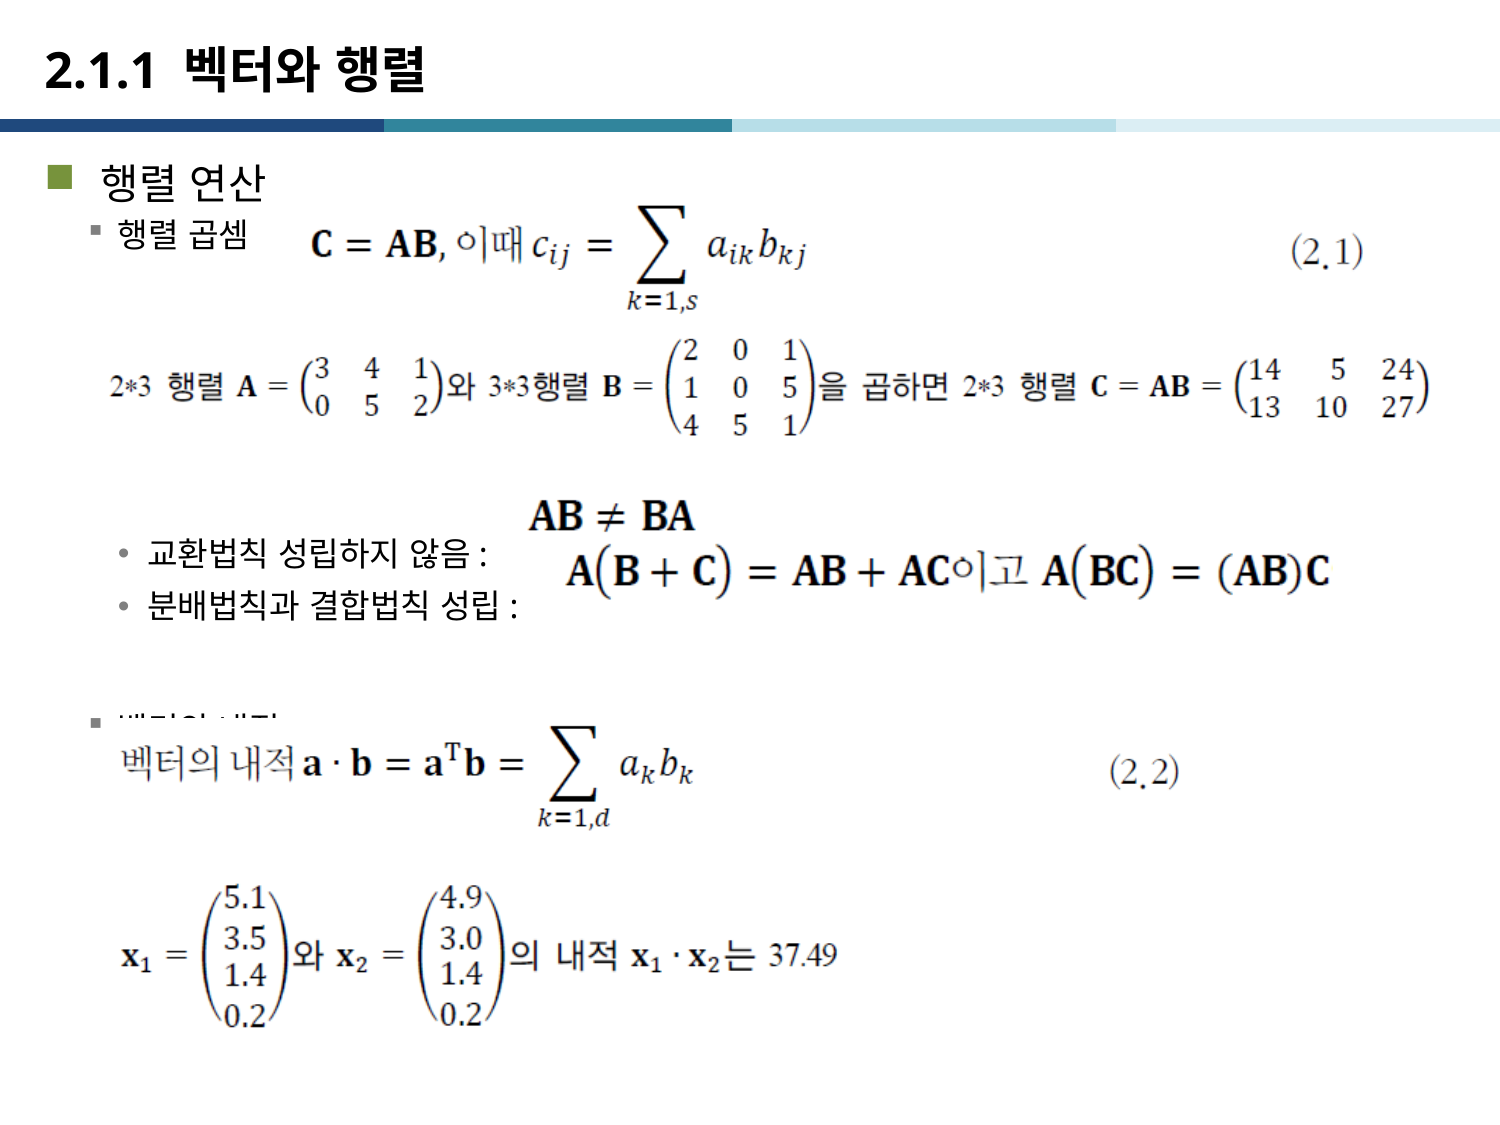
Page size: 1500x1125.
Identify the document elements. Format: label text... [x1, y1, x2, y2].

picture [118, 717, 1184, 832]
picture [106, 328, 1431, 445]
list 행렬 연산 행렬 곱셈 교환법칙 성립하지 않음: 분배법칙과 결합법칙 성립: 벡터의 내적 [29, 125, 1471, 1083]
picture [523, 491, 1334, 604]
picture [110, 880, 840, 1032]
picture [301, 186, 1378, 325]
title 2.1.1 벡터와 행렬 [29, 23, 1270, 114]
